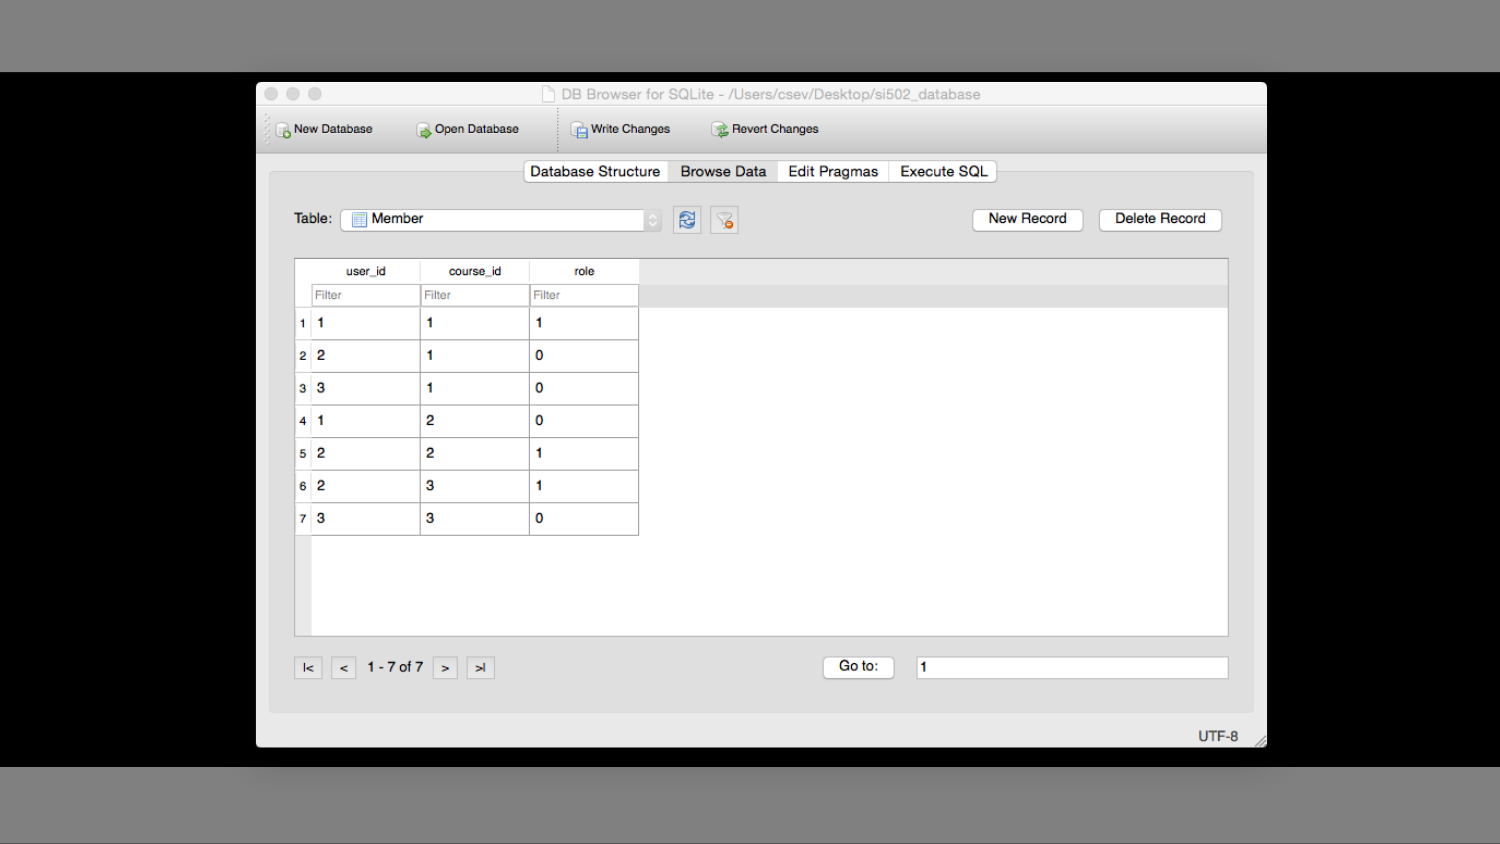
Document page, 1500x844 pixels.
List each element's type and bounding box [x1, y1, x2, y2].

picture [210, 44, 1314, 802]
